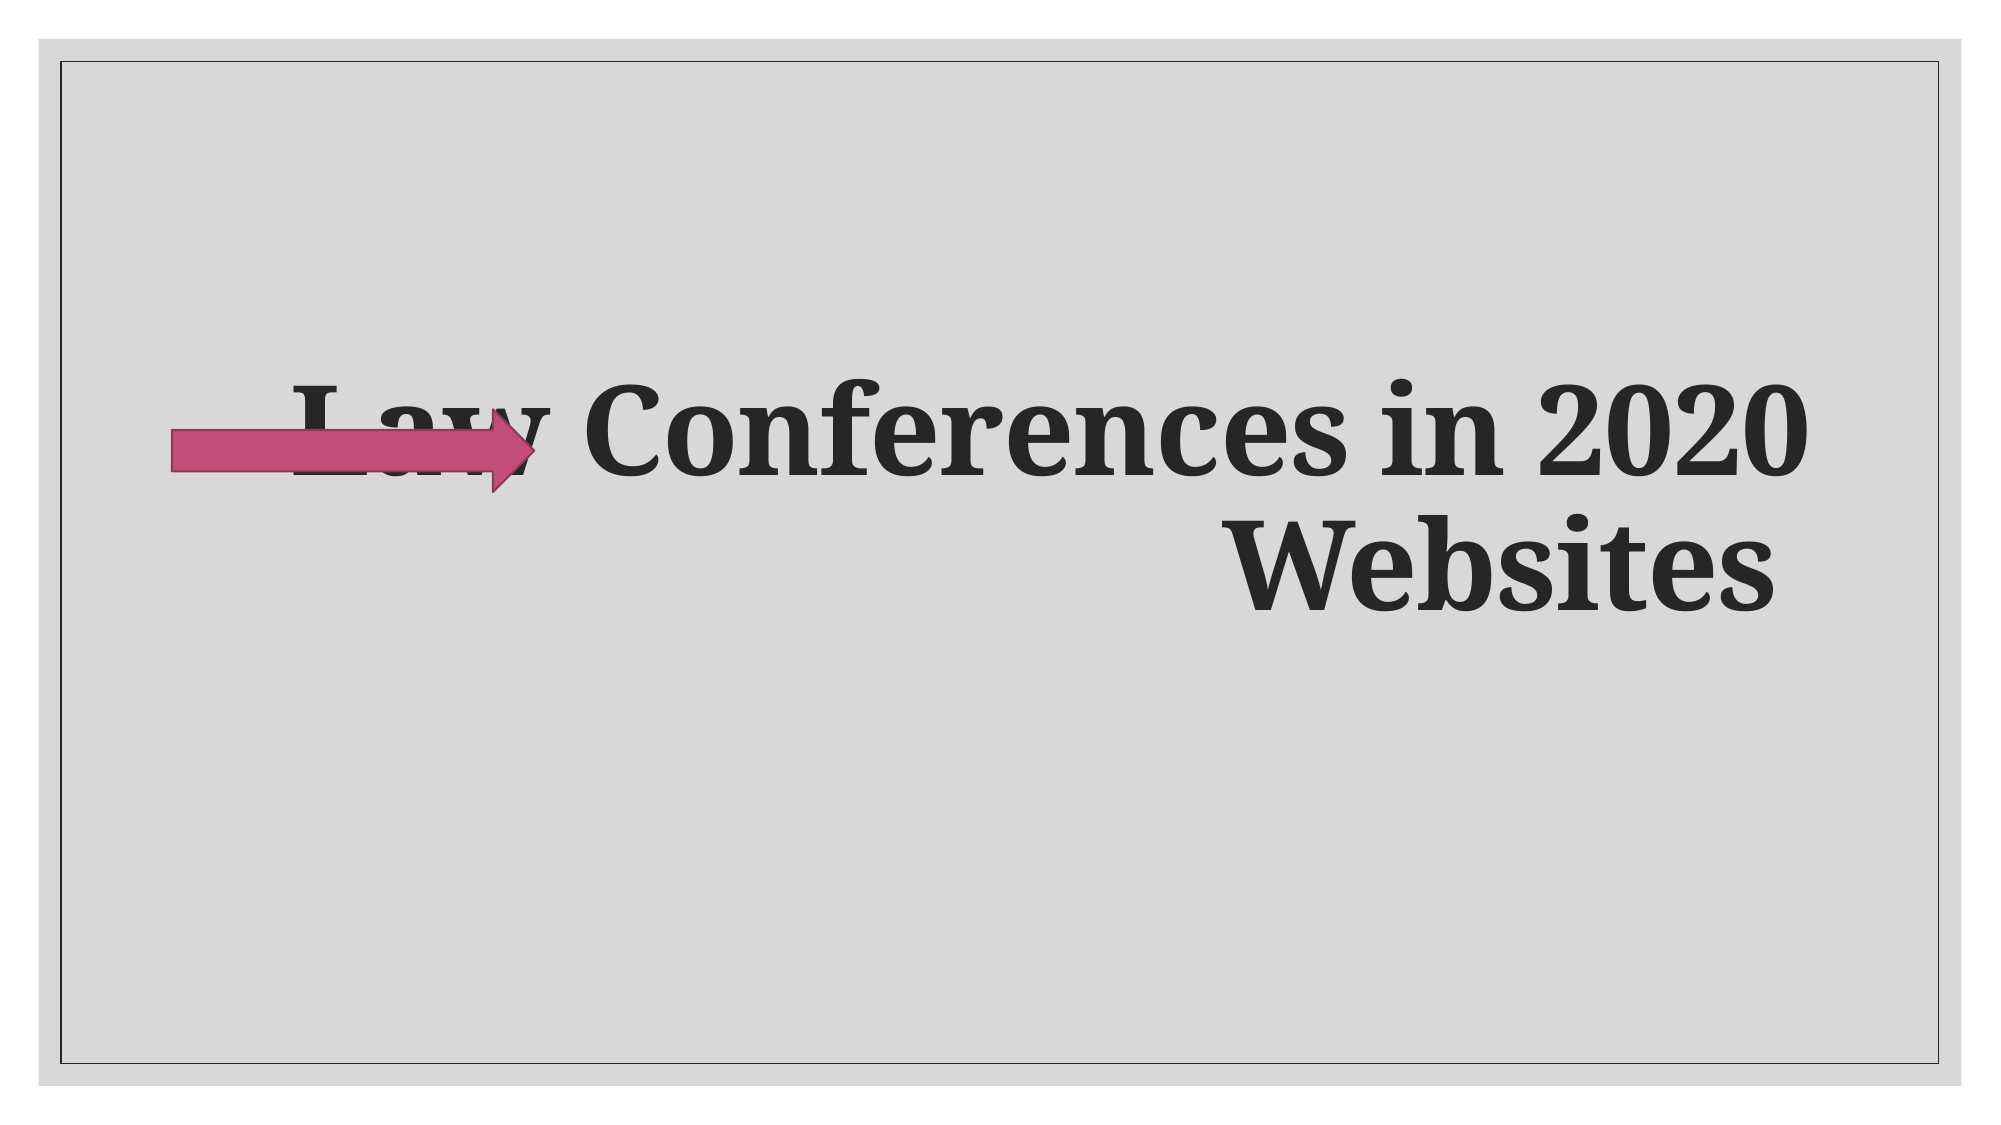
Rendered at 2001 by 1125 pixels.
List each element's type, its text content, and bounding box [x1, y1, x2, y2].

title Law Conferences in 2020 Websites [174, 105, 1825, 900]
text_box [170, 408, 536, 494]
